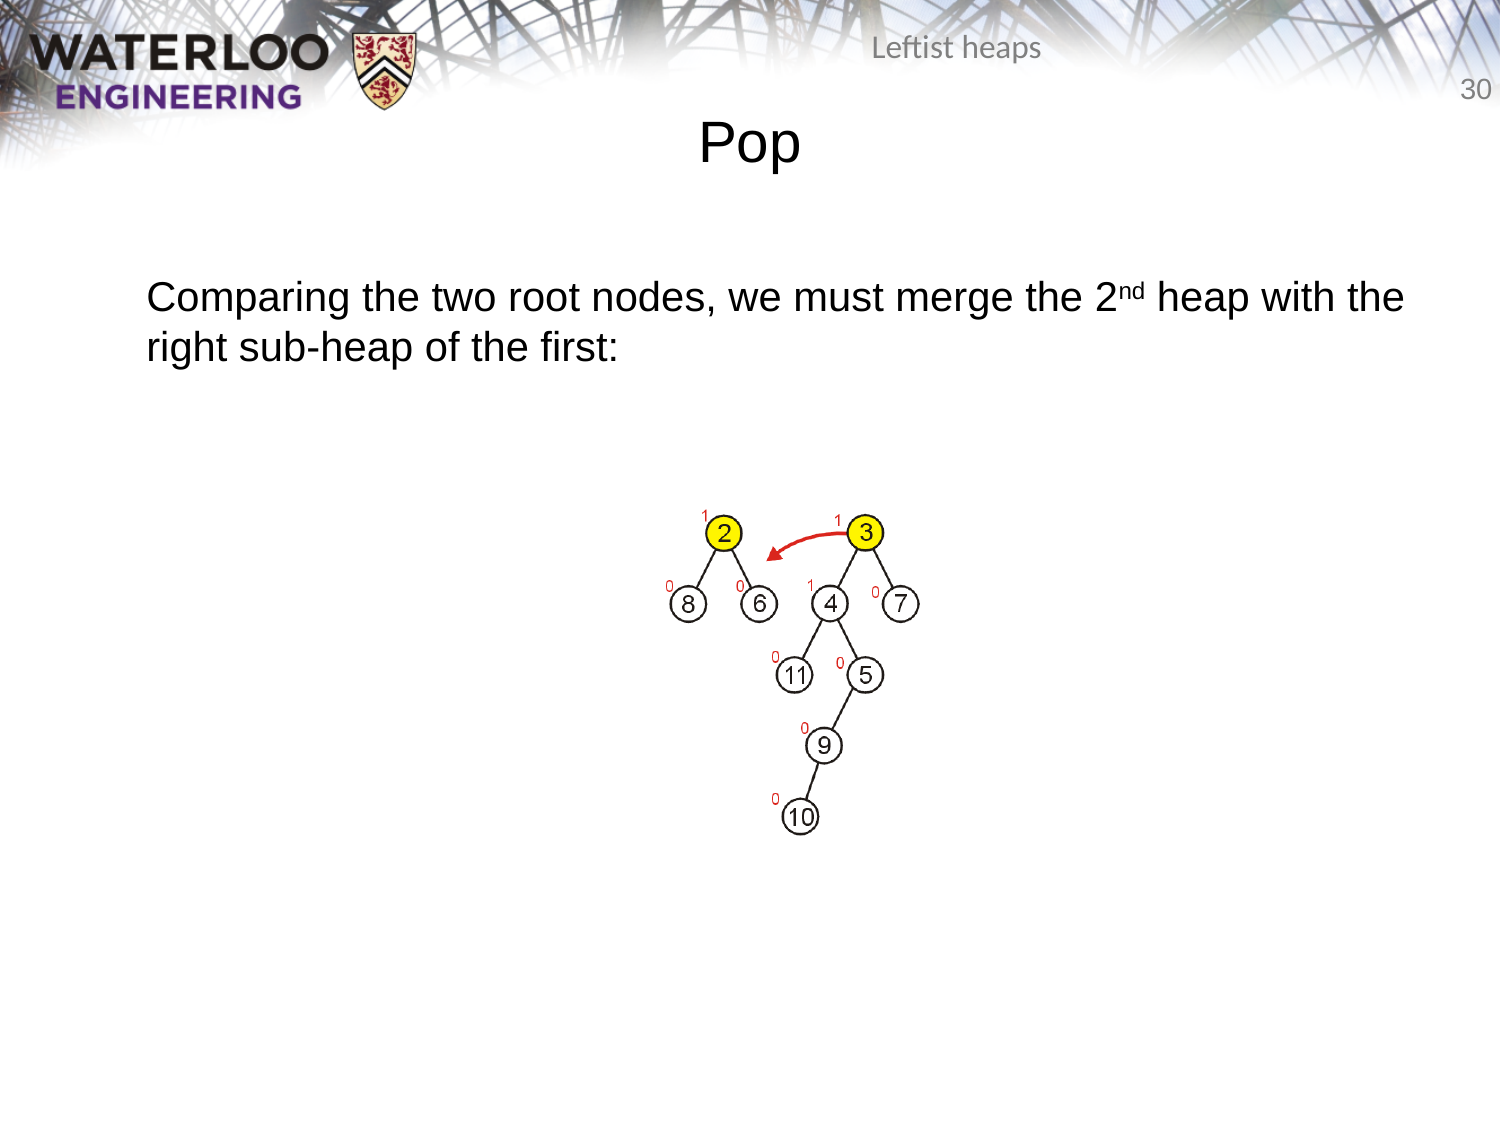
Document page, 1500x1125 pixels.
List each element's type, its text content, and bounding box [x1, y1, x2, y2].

picture [0, 0, 1500, 1125]
list Comparing the two root nodes, we must merge the 2nd heap with the right sub-heap of the first: [74, 262, 1426, 1006]
title Pop [74, 44, 1426, 233]
